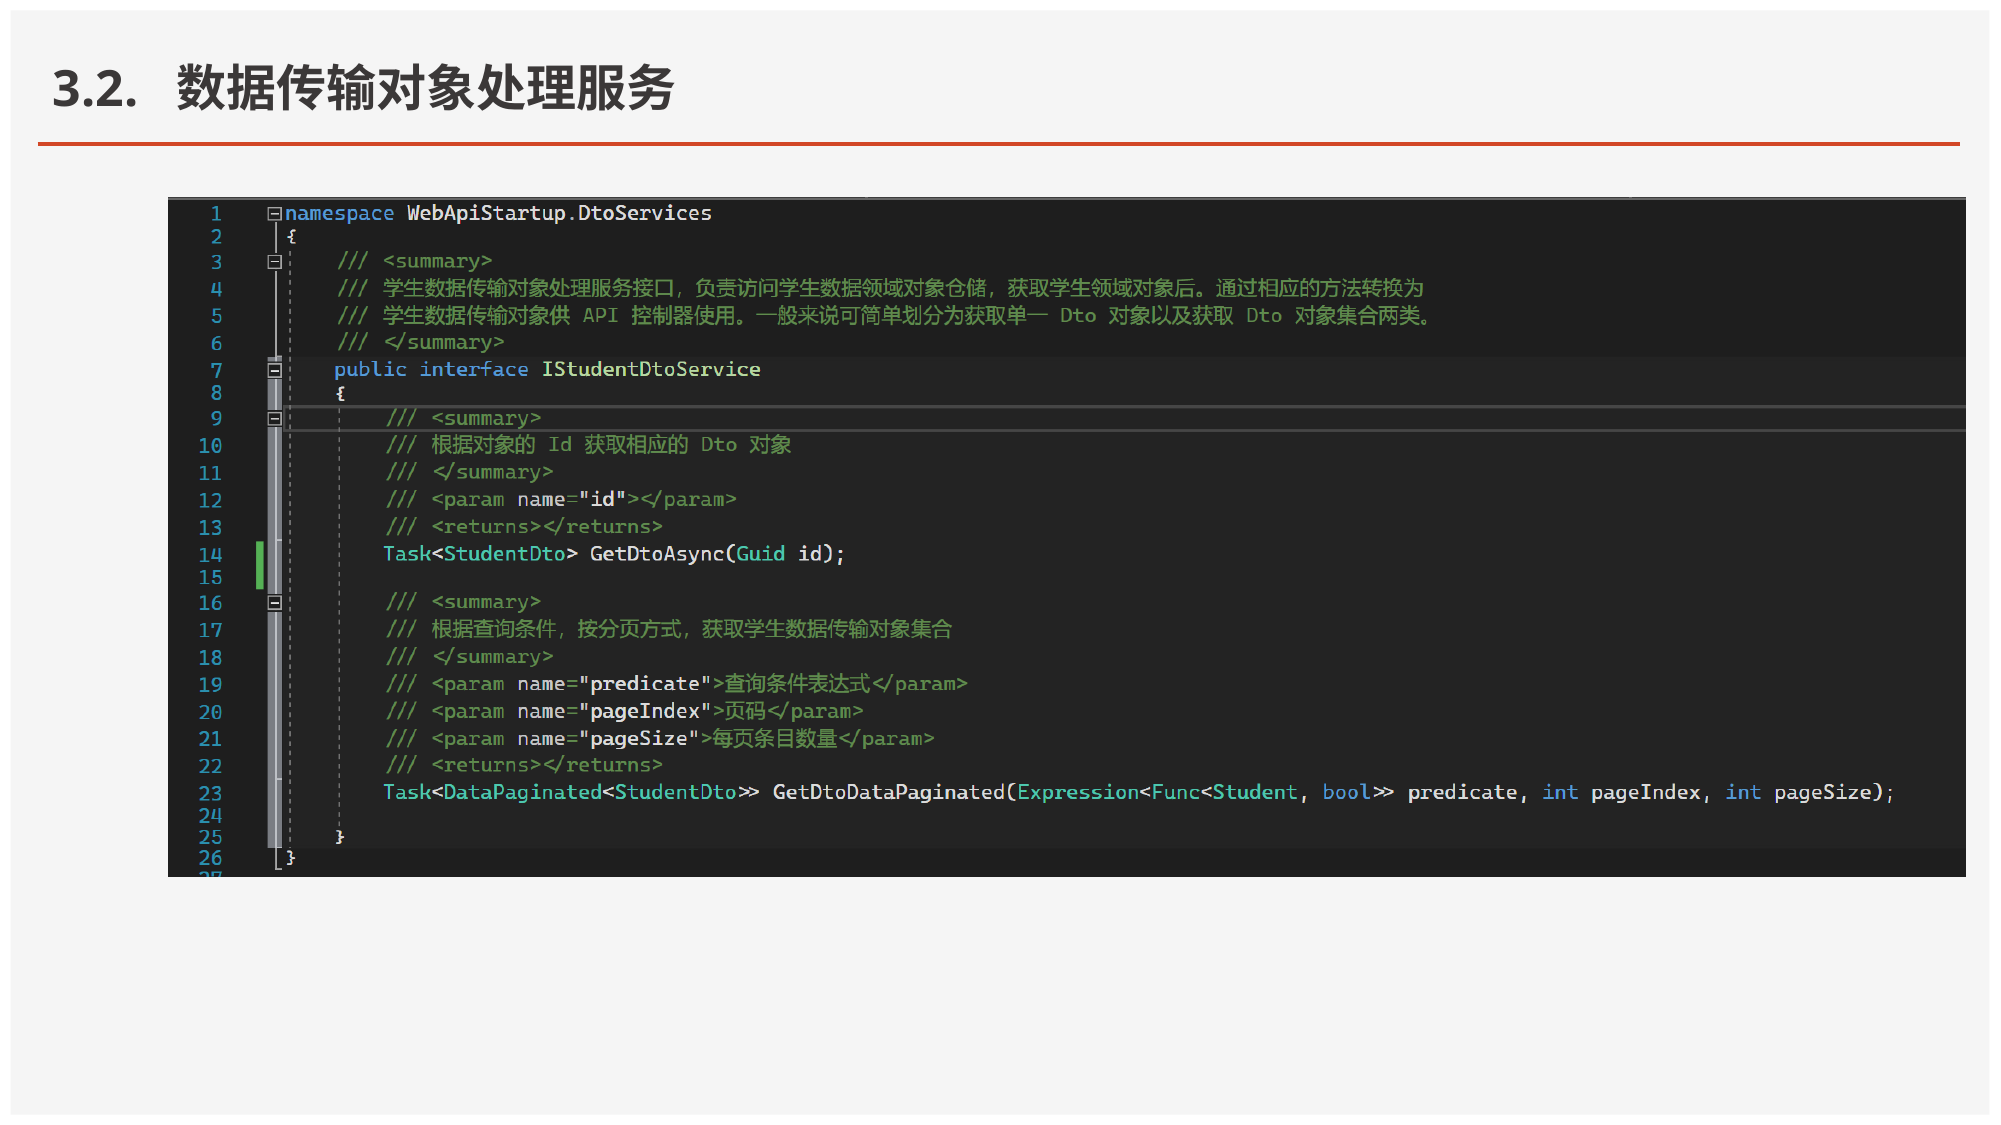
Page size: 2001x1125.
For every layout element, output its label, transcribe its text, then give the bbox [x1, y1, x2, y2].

picture [168, 197, 1966, 878]
title 3.2. 数据传输对象处理服务 [37, 19, 1541, 125]
